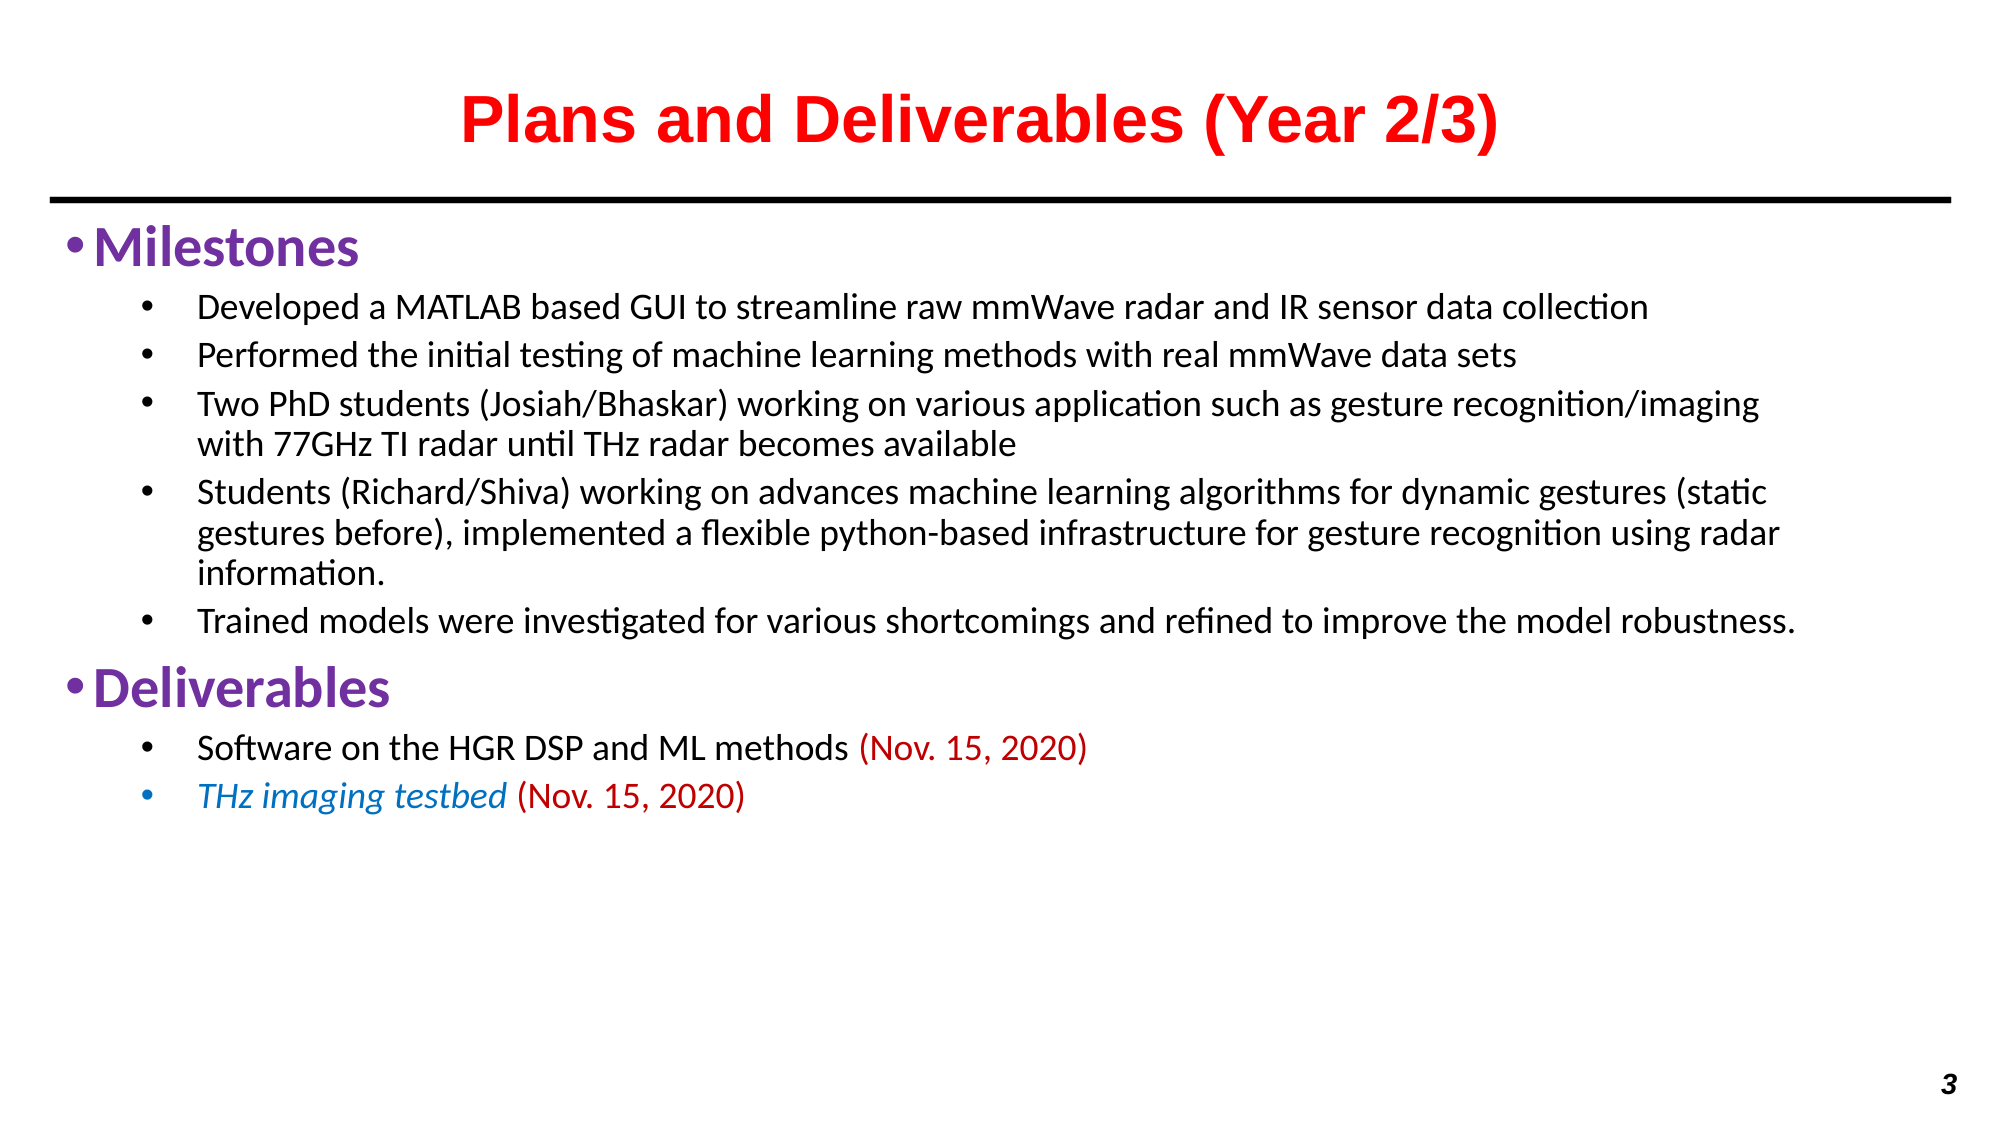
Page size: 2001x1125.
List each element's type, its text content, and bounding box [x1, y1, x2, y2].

title Plans and Deliverables (Year 2/3) [117, 46, 1843, 196]
list Milestones Developed a MATLAB based GUI to streamline raw mmWave radar and IR sensor data collection Performed the initial testing of machine learning methods with real mmWave data sets Two PhD students (Josiah/Bhaskar) working on various application such as gesture recognition/imaging with 77GHz TI radar until THz radar becomes available Students (Richard/Shiva) working on advances machine learning algorithms for dynamic gestures (static gestures before), implemented a flexible python-based infrastructure for gesture recognition using radar information. Trained models were investigated for various shortcomings and refined to improve the model robustness. Deliverables Software on the HGR DSP and ML methods (Nov. 15, 2020) THz imaging testbed (Nov. 15, 2020) [50, 208, 1826, 1063]
